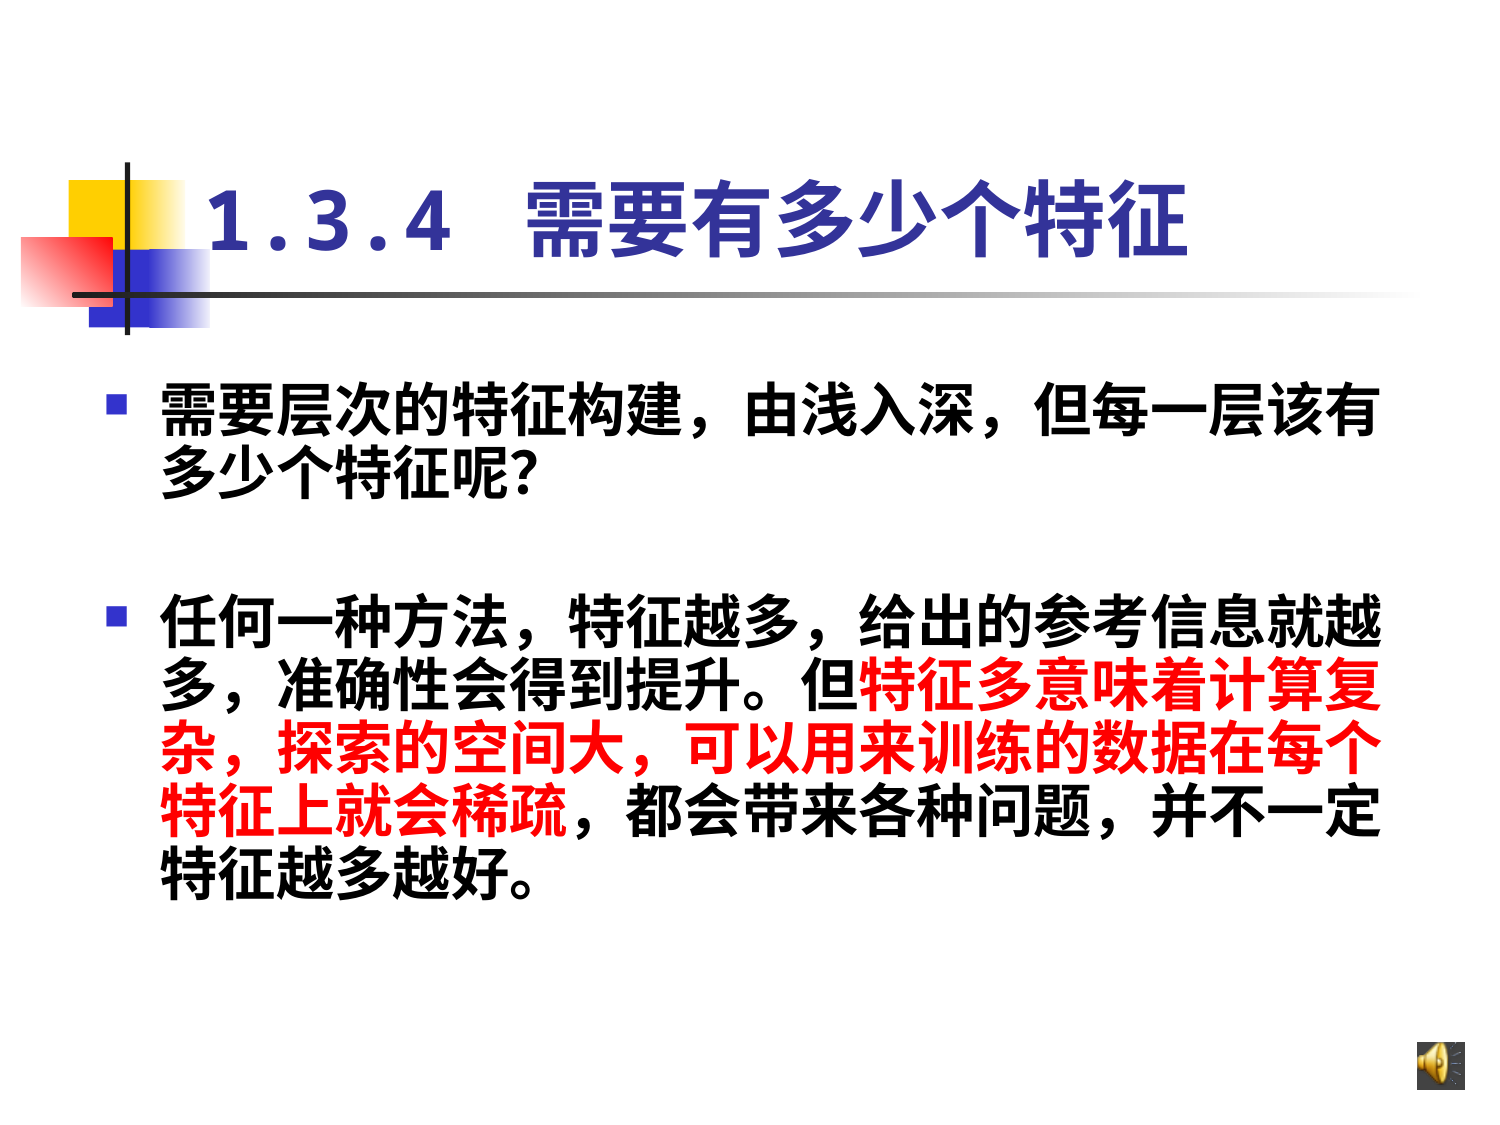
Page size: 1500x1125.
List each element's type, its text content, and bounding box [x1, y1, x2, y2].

title 1.3.4 需要有多少个特征 [188, 35, 1468, 275]
picture [1416, 1041, 1467, 1092]
list 需要层次的特征构建，由浅入深，但每一层该有多少个特征呢？ 任何一种方法，特征越多，给出的参考信息就越多，准确性会得到提升。但特征多意味着计算复杂，探索的空间大，可以用来训练的数据在每个特征上就会稀疏，都会带来各种问题，并不一定特征越多越好。 [88, 373, 1424, 1049]
